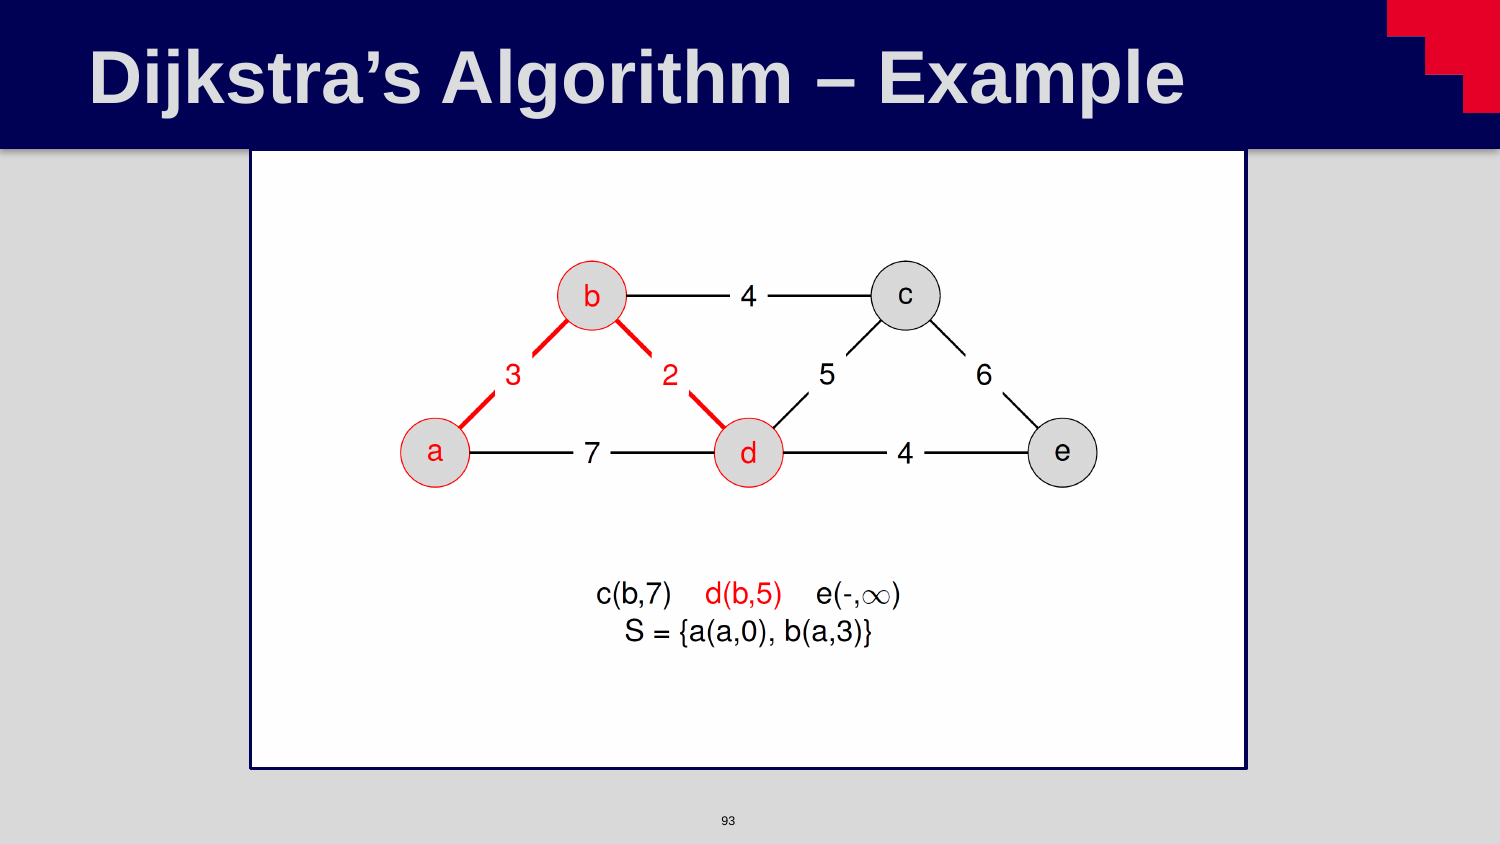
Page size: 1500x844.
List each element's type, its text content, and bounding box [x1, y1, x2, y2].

picture [1387, 0, 1500, 113]
title Dijkstra’s Algorithm – Example [0, 0, 1356, 150]
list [251, 151, 1245, 768]
